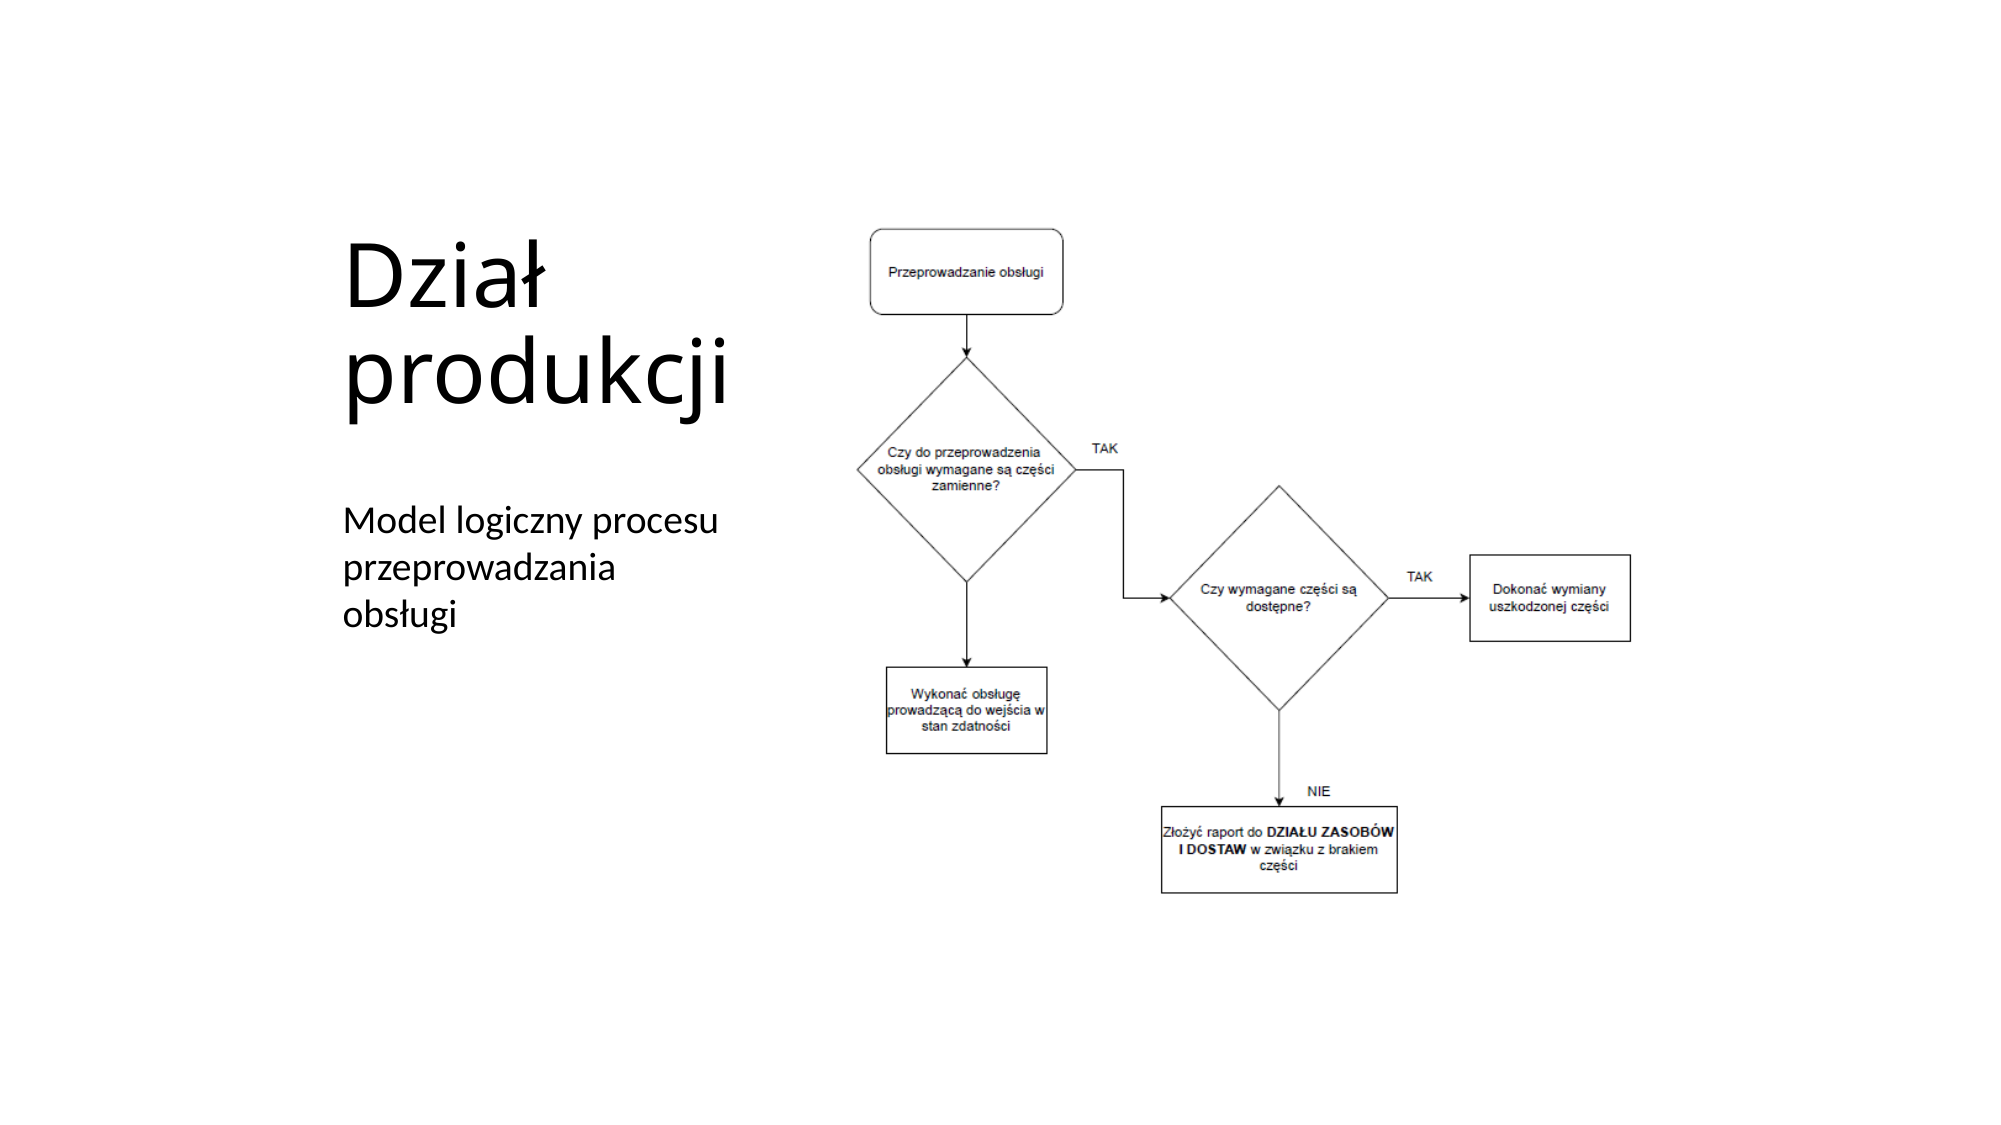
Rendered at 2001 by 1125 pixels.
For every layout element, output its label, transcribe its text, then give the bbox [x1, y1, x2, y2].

title Dział produkcji [327, 219, 750, 431]
list Model logiczny procesu przeprowadzania obsługi [327, 486, 750, 906]
picture [854, 219, 1641, 906]
